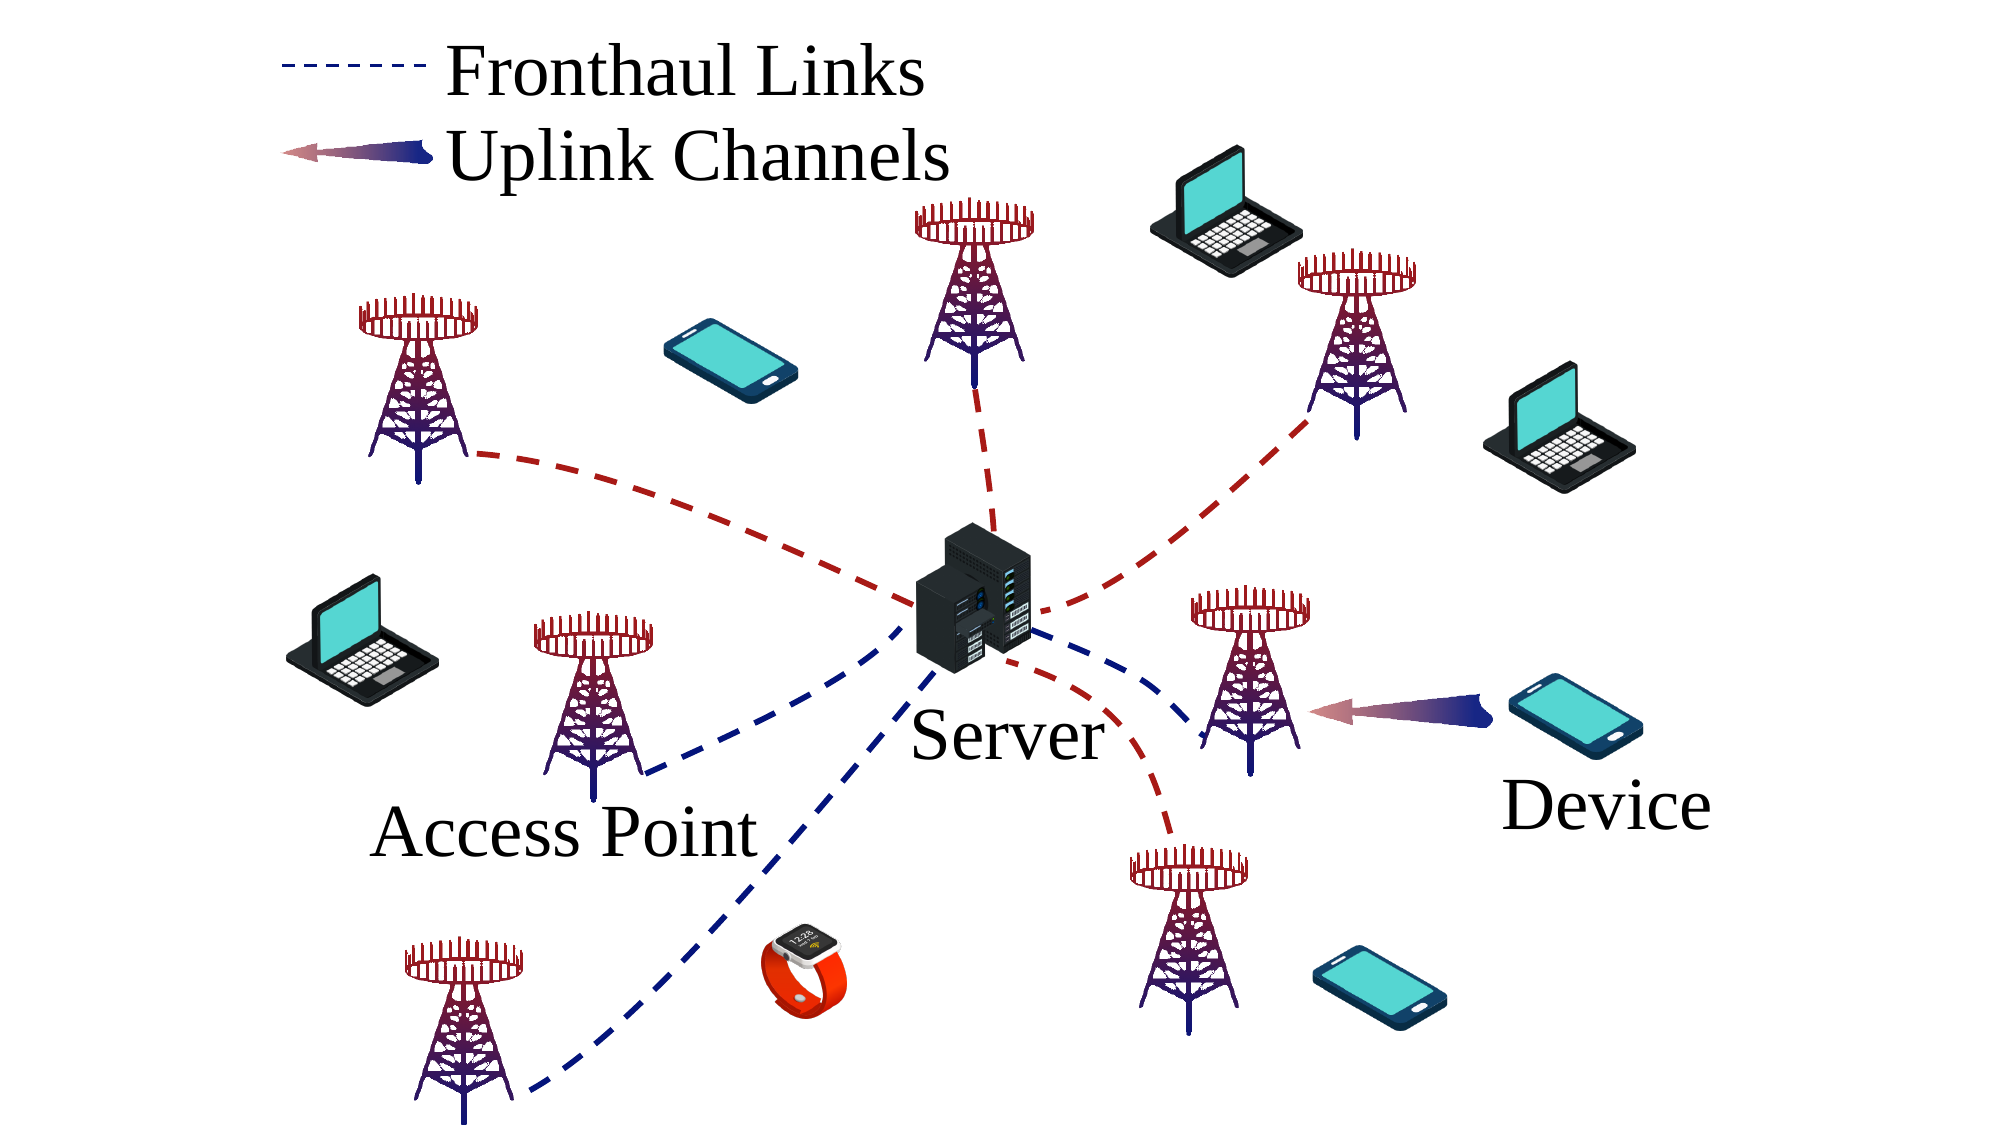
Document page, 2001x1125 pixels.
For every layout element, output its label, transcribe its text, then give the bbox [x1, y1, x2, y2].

picture [286, 573, 439, 707]
text_box [834, 713, 893, 774]
picture [324, 265, 506, 509]
picture [1507, 673, 1644, 760]
picture [662, 318, 799, 405]
text_box [551, 880, 758, 1078]
picture [880, 170, 1062, 413]
text_box Access Point [267, 774, 861, 880]
text_box Uplink Channels [430, 98, 991, 204]
picture [1156, 557, 1338, 801]
picture [916, 522, 1031, 674]
picture [499, 584, 681, 827]
text_box [280, 138, 434, 165]
text_box [1018, 668, 1054, 677]
picture [1311, 945, 1448, 1031]
picture [761, 923, 847, 1019]
text_box Device [1482, 747, 1733, 853]
text_box Server [893, 677, 1122, 782]
picture [369, 909, 551, 1125]
text_box [506, 455, 914, 606]
text_box [1031, 628, 1156, 706]
text_box [978, 413, 995, 522]
text_box [1121, 725, 1167, 816]
picture [1094, 816, 1276, 1060]
text_box Fronthaul Links [430, 12, 1053, 118]
picture [1150, 144, 1445, 465]
text_box [681, 626, 902, 758]
text_box [1040, 453, 1262, 612]
text_box [1338, 692, 1494, 729]
picture [1483, 360, 1636, 494]
